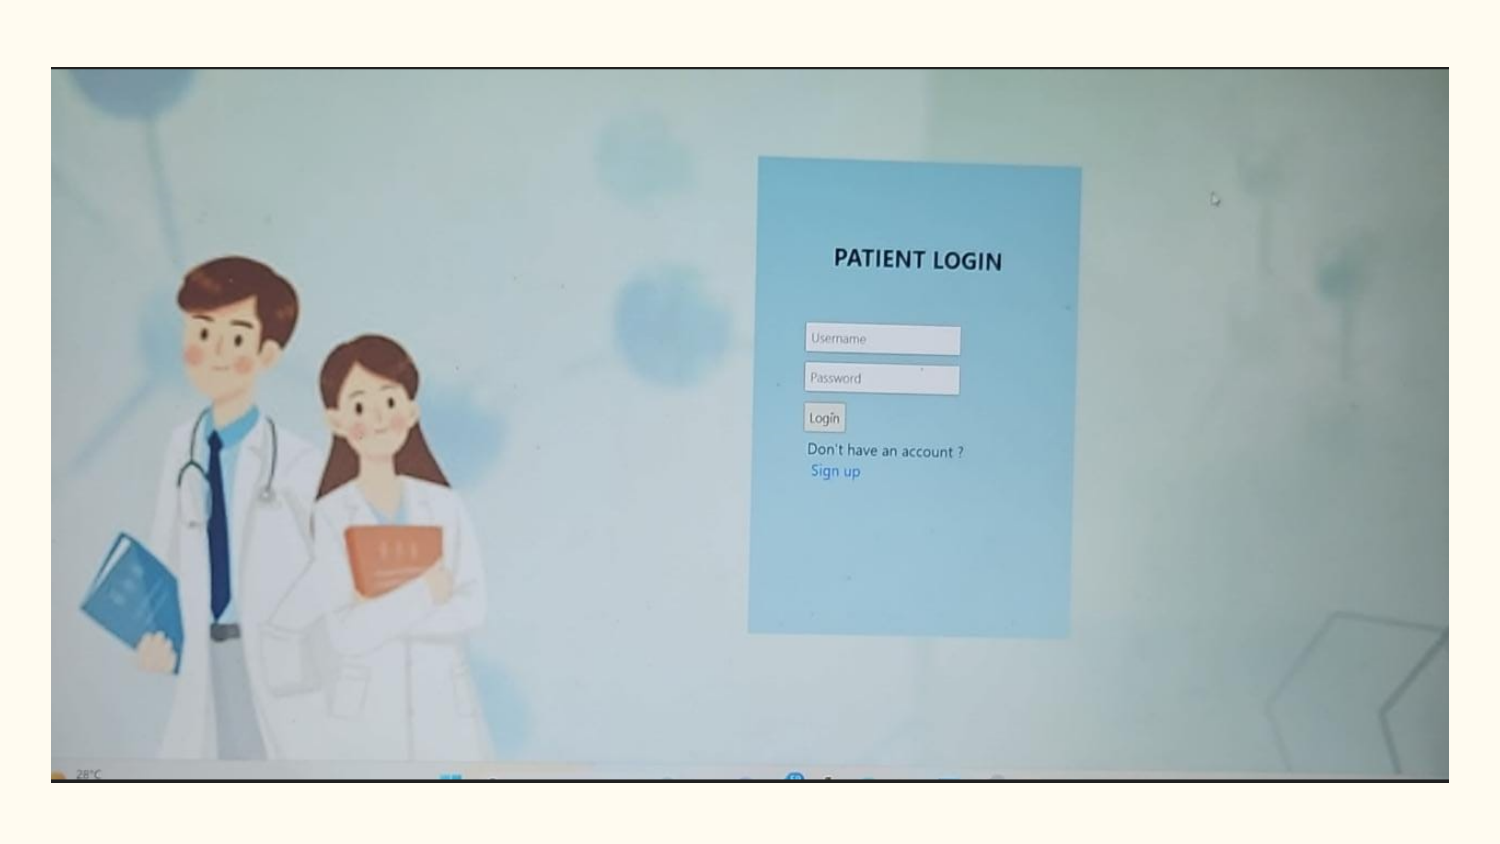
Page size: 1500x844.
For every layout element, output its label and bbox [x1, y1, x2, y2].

picture [50, 67, 1450, 783]
